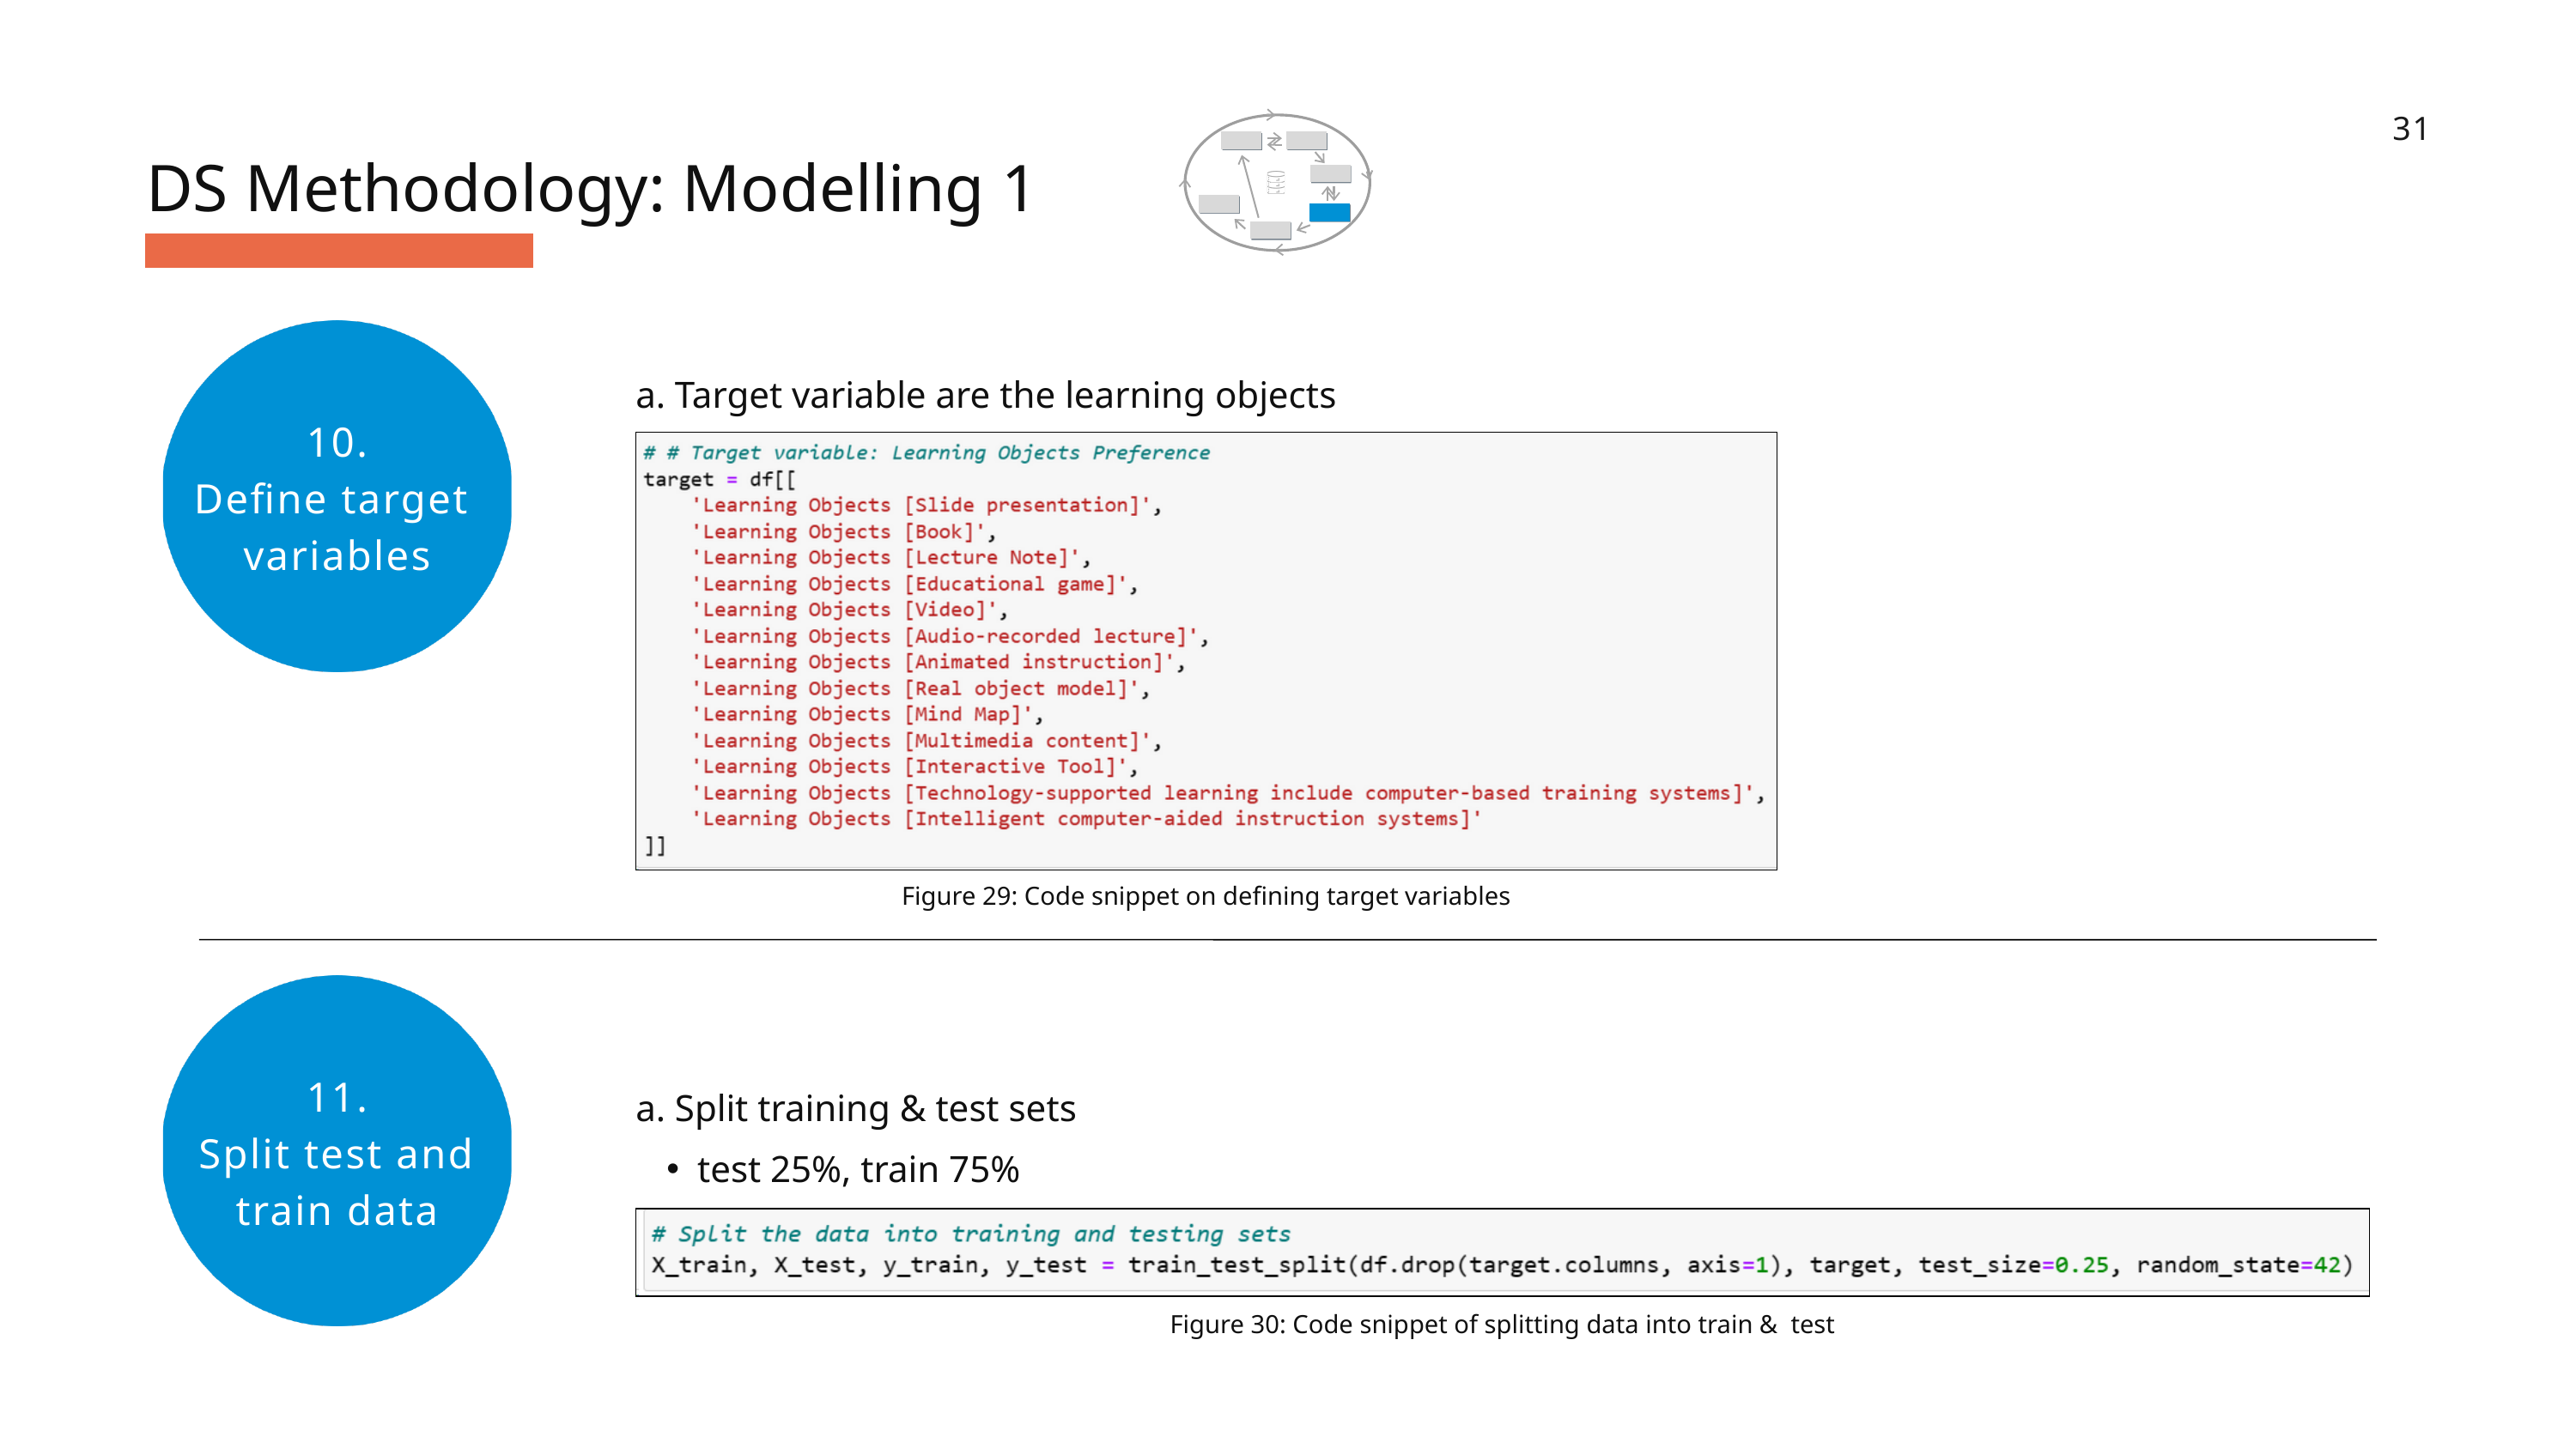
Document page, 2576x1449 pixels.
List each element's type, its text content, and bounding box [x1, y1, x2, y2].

text_box 31 [2377, 101, 2432, 147]
text_box a. Target variable are the learning objects [635, 354, 1501, 416]
text_box DS Methodology: Modelling 1 [146, 134, 1126, 225]
text_box [635, 1209, 2370, 1295]
text_box Figure 29: Code snippet on defining target variables [635, 867, 1777, 910]
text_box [1184, 114, 1370, 252]
text_box [635, 432, 1777, 867]
text_box a. Split training & test sets test 25%, train 75% [635, 1066, 1919, 1190]
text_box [144, 975, 530, 1327]
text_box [144, 233, 534, 269]
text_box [144, 320, 530, 672]
text_box Figure 30: Code snippet of splitting data into train & test [635, 1295, 2370, 1338]
